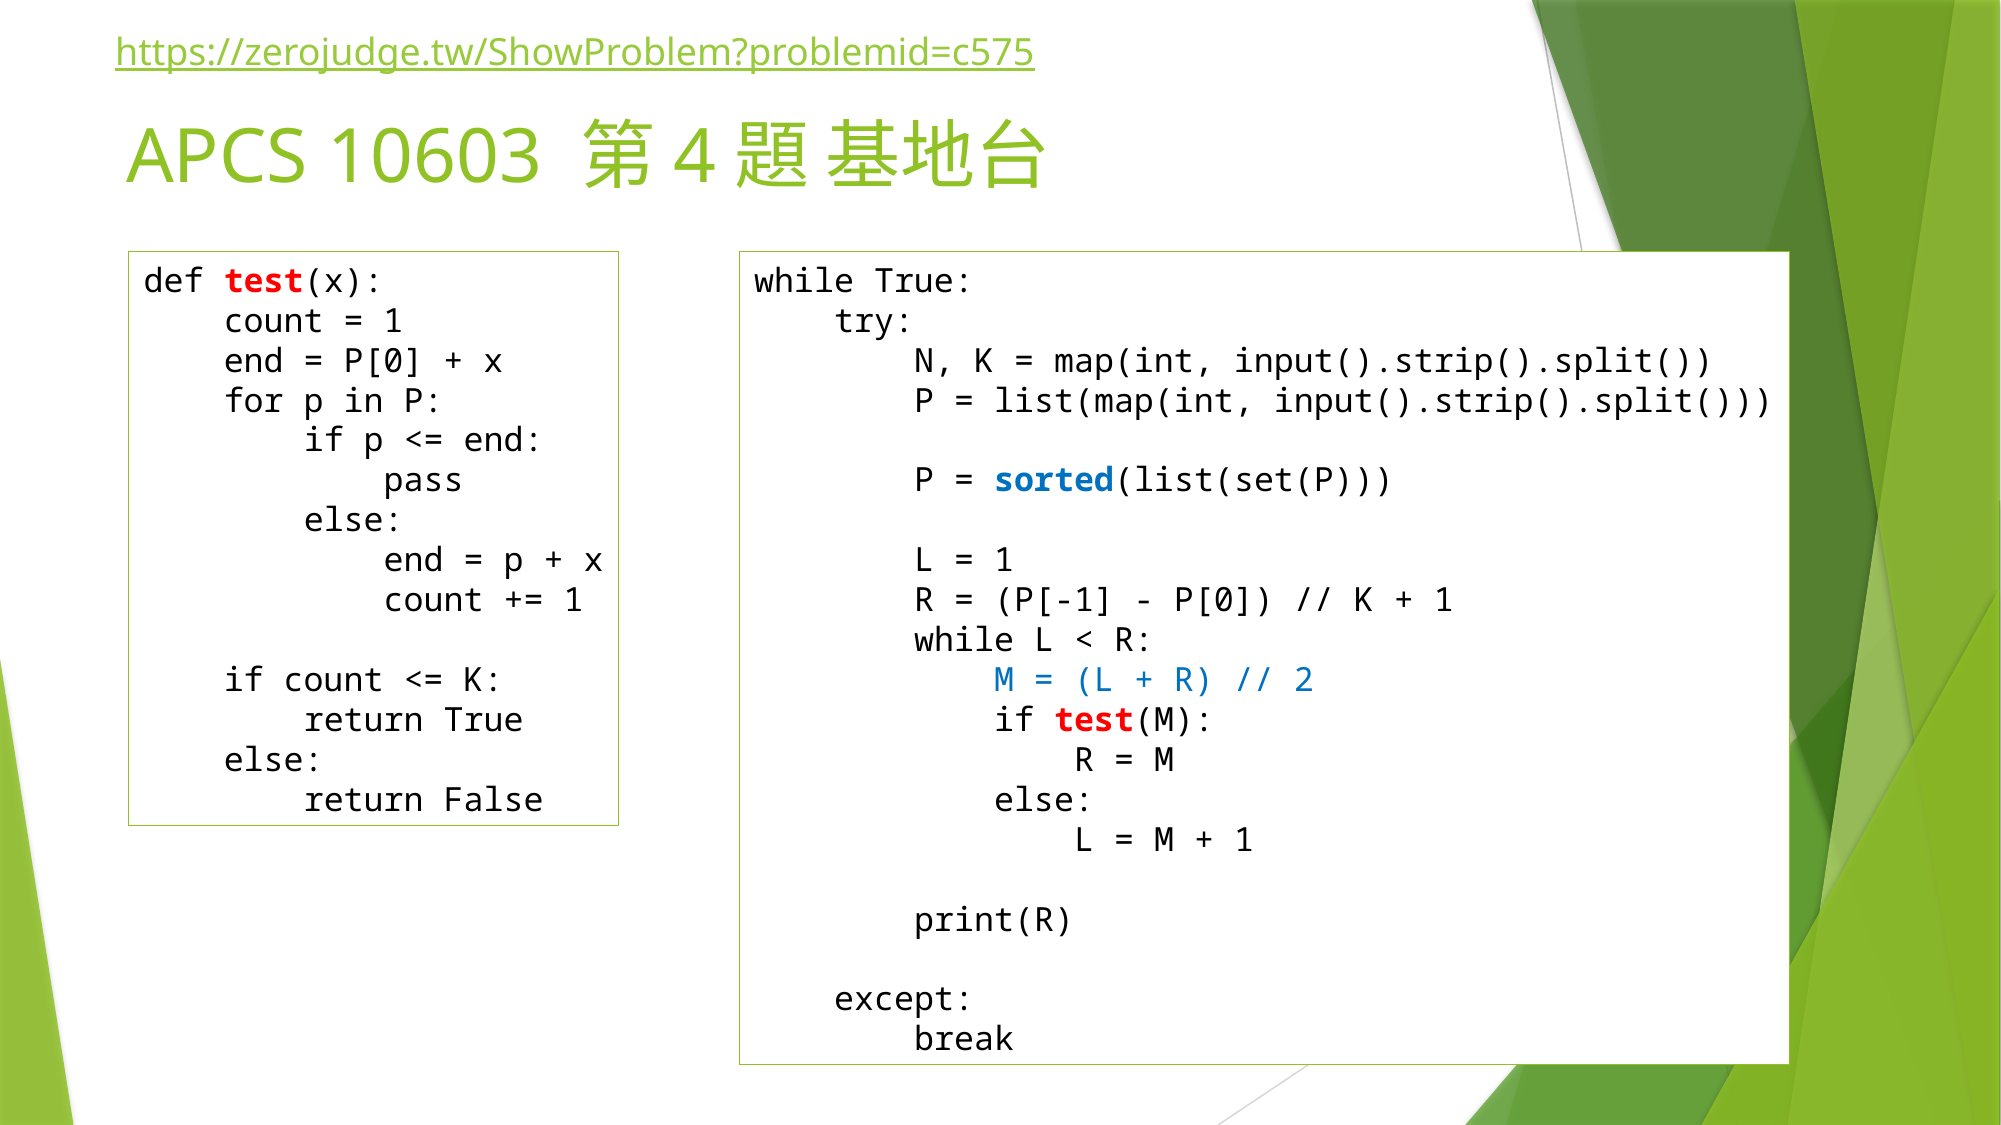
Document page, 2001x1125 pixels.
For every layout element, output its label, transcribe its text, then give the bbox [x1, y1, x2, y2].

text_box https://zerojudge.tw/ShowProblem?problemid=c575 [100, 20, 1050, 87]
title APCS 10603 第4題 基地台 [111, 99, 1522, 317]
text_box def test(x): count = 1 end = P[0] + x for p in P: if p <= end: pass else: end = p + x count += 1 if count <= K: return True else: return False [128, 251, 619, 826]
text_box while True: try: N, K = map(int, input().strip().split()) P = list(map(int, input().strip().split())) P = sorted(list(set(P))) L = 1 R = (P[-1] - P[0]) // K + 1 while L < R: M = (L + R) // 2 if test(M): R = M else: L = M + 1 print(R) except: break [739, 251, 1790, 1065]
